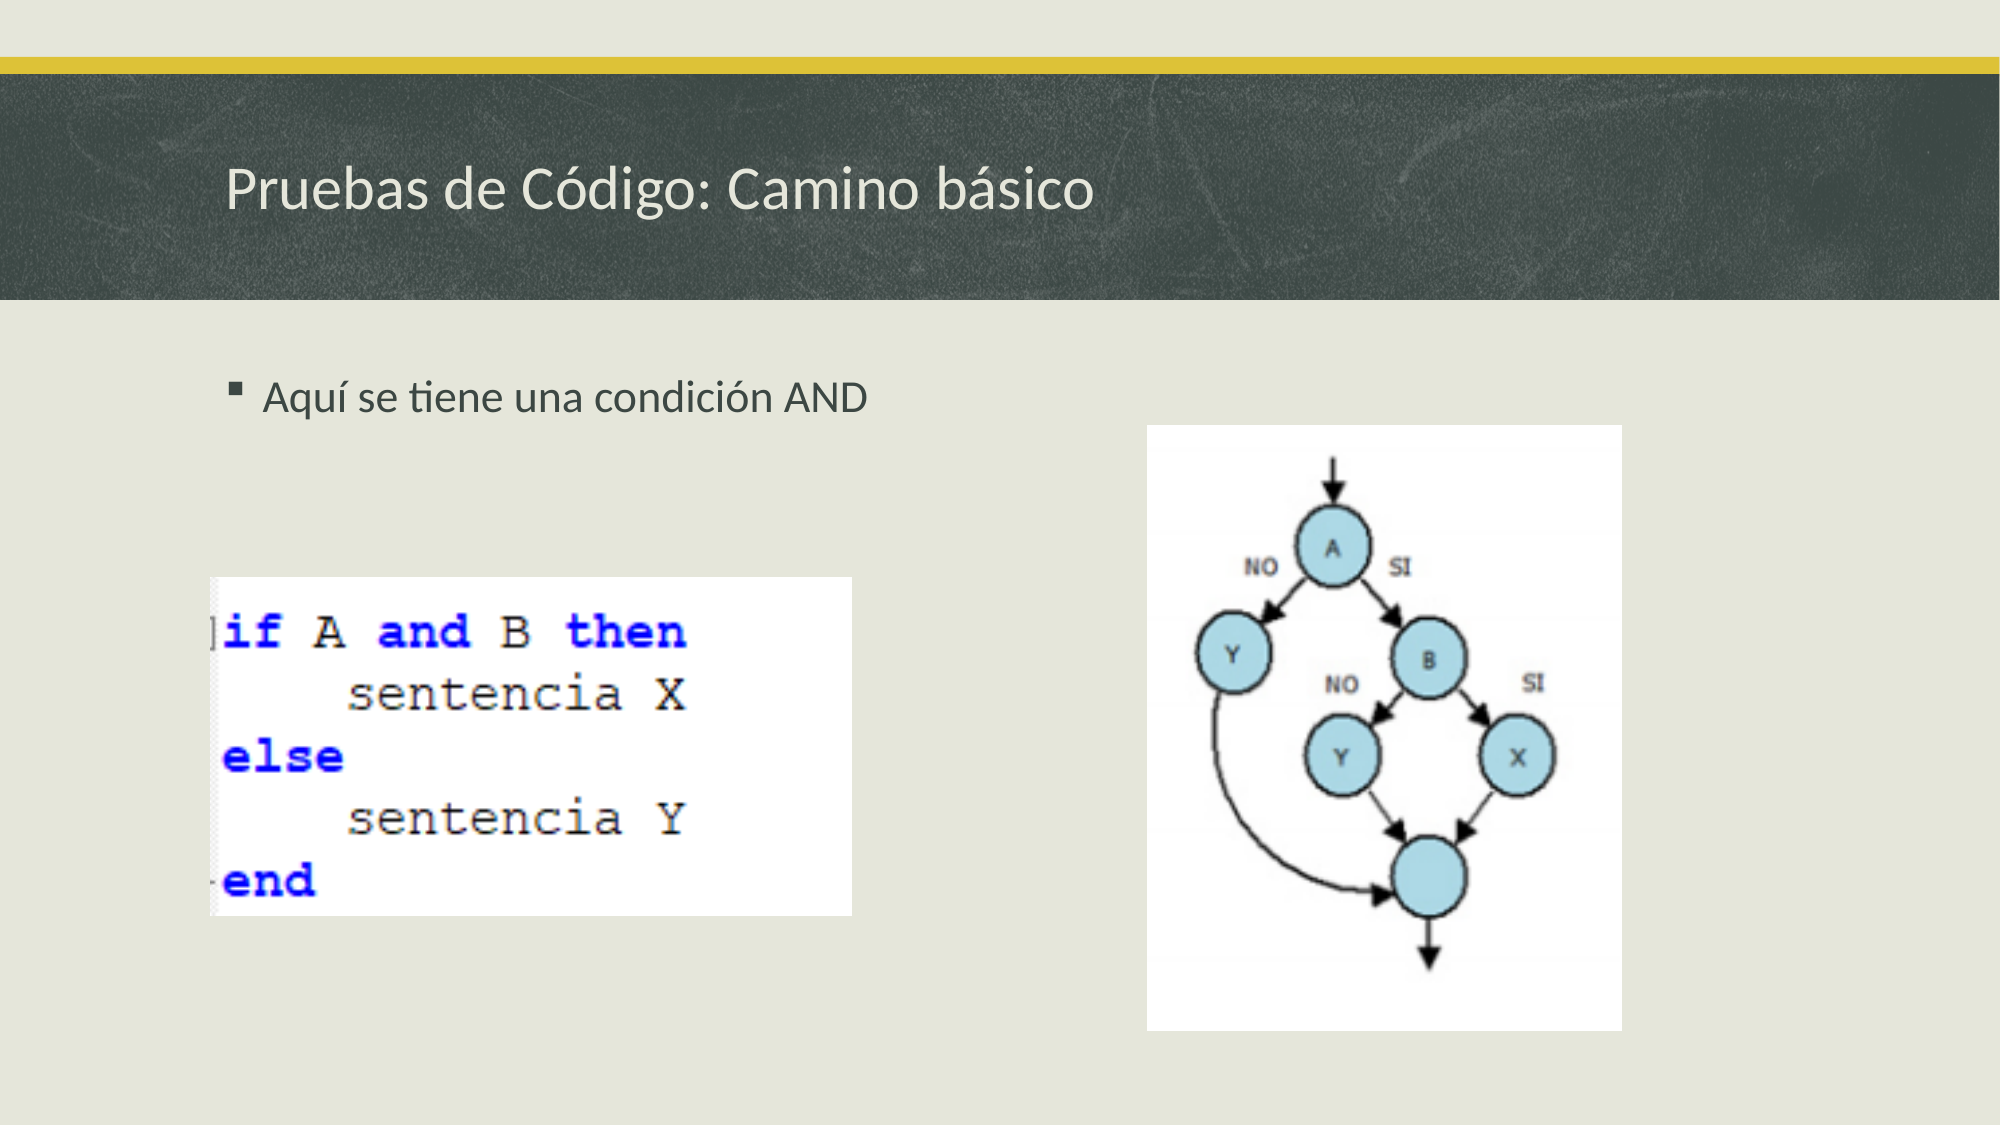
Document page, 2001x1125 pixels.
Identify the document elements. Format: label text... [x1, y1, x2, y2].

list Aquí se tiene una condición AND [210, 359, 1790, 1014]
picture [1147, 425, 1622, 1031]
picture [0, 74, 2000, 300]
picture [209, 577, 852, 916]
title Pruebas de Código: Camino básico [210, 76, 1790, 300]
